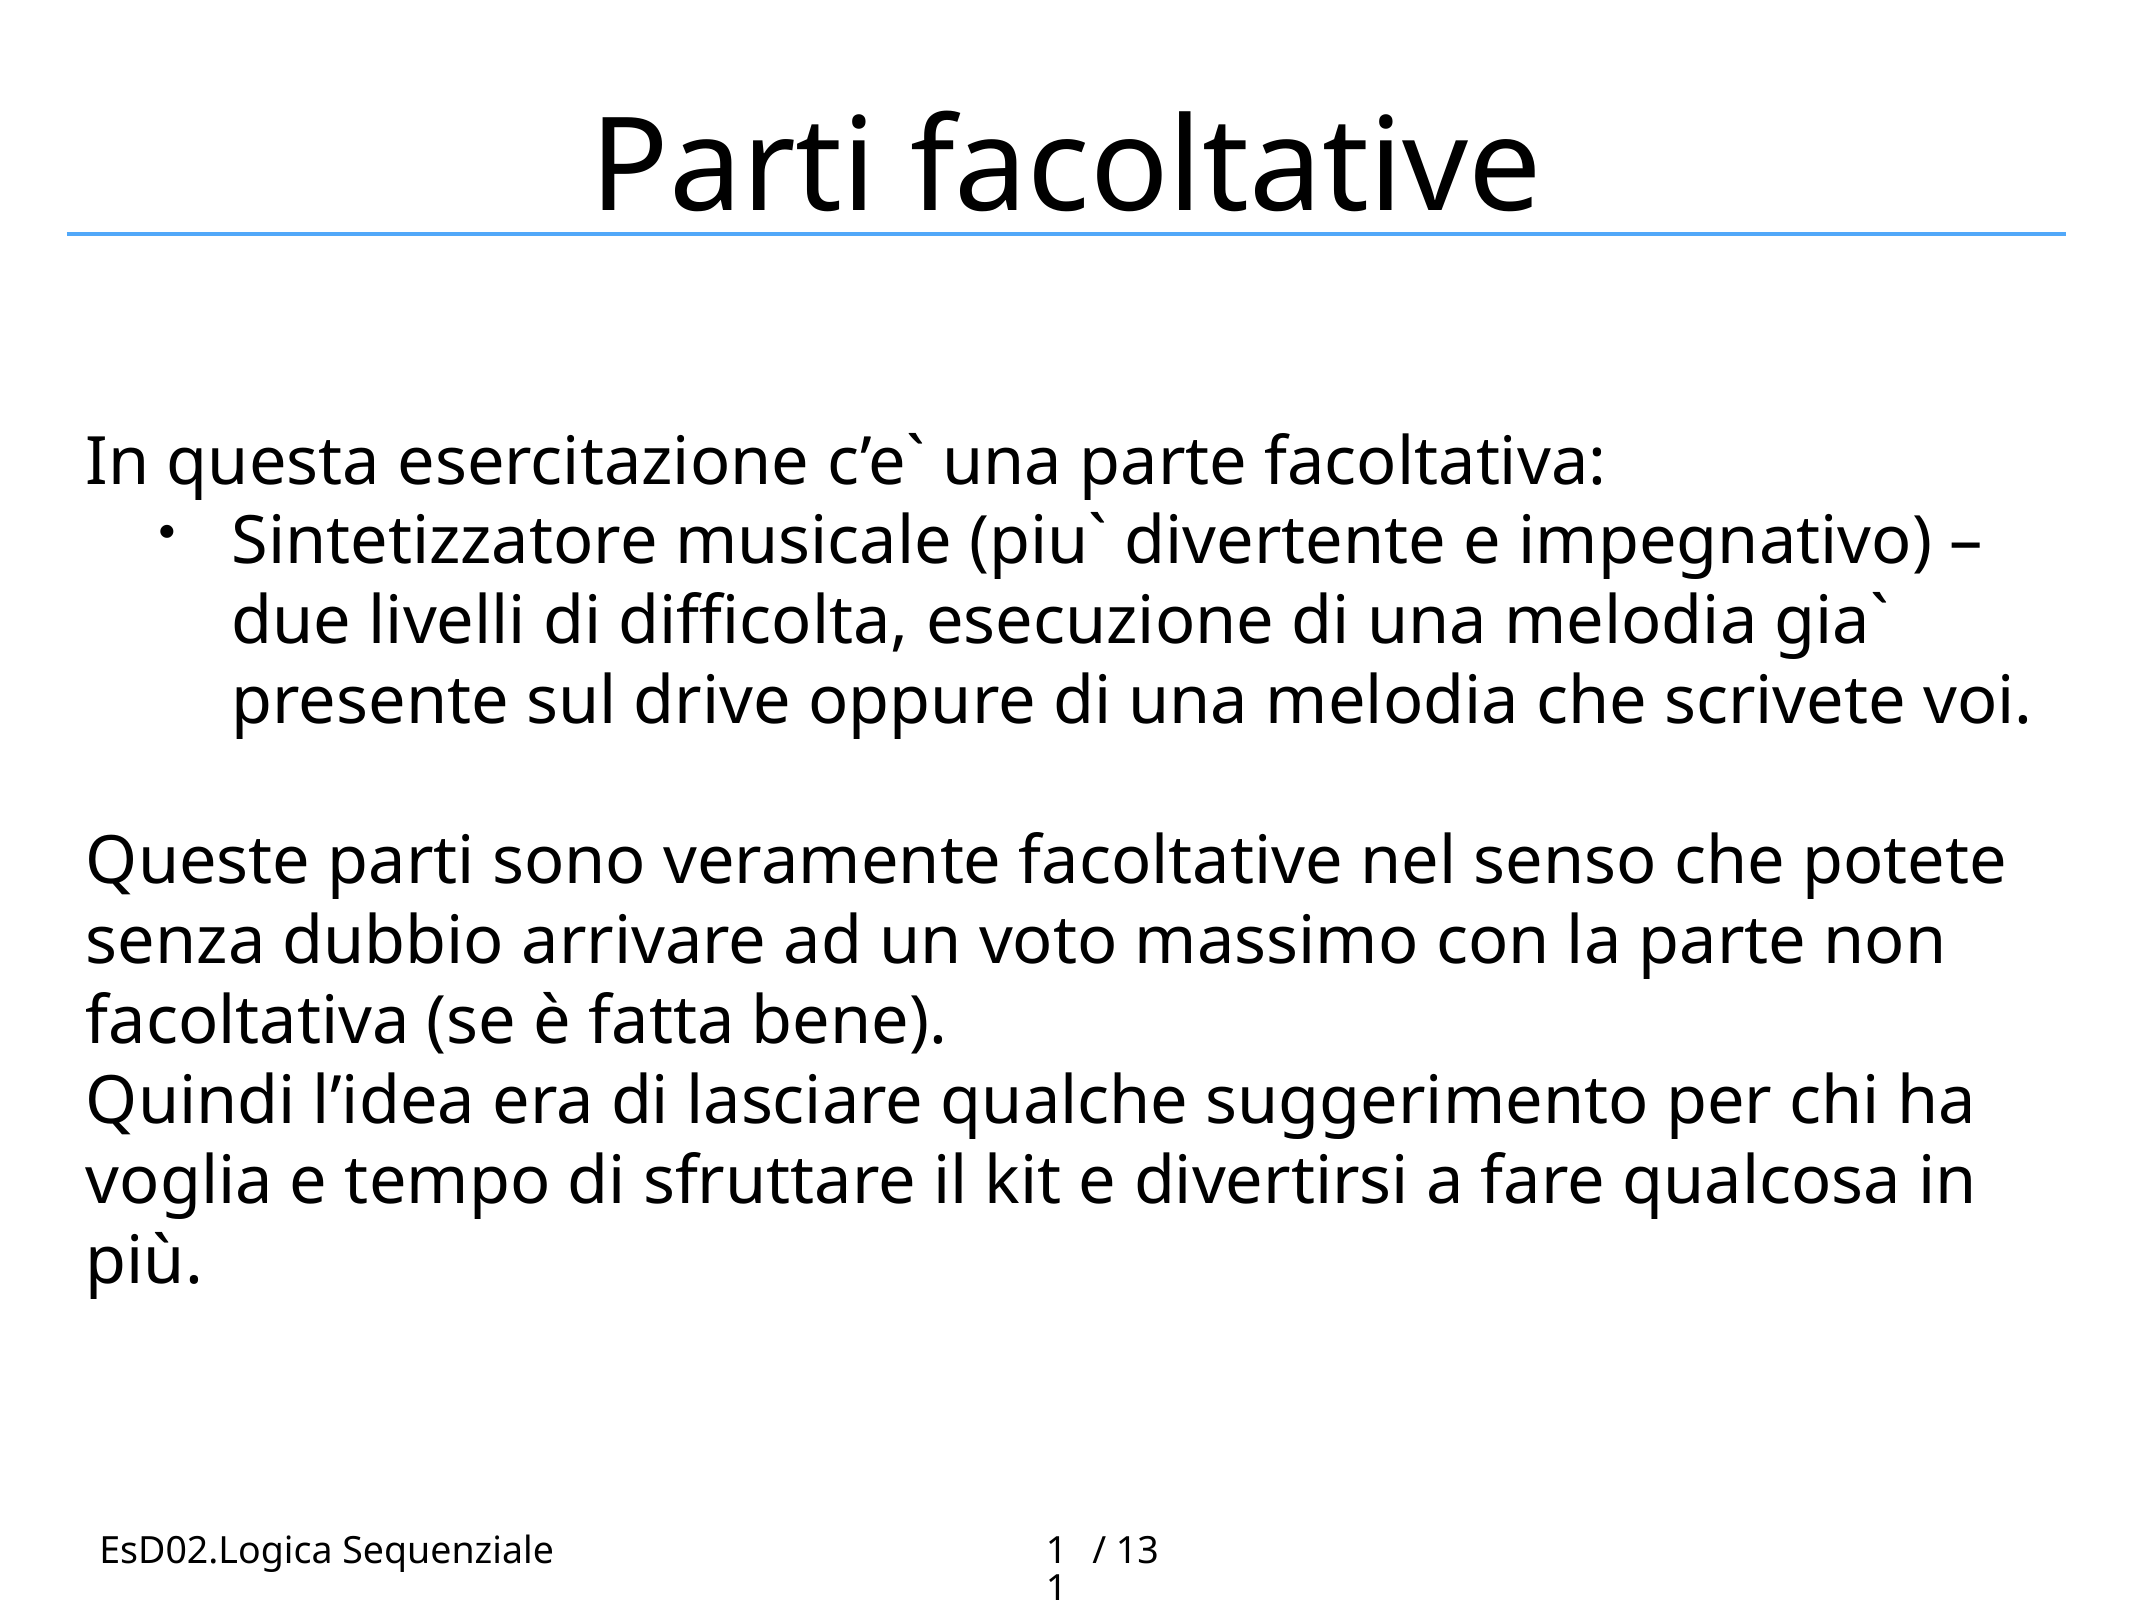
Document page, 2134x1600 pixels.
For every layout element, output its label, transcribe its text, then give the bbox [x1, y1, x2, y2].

text_box [990, 746, 1143, 854]
title Parti facoltative [155, 72, 1978, 244]
text_box In questa esercitazione c’e` una parte facoltativa: Sintetizzatore musicale (piu` divertente e impegnativo) – due livelli di difficolta, esecuzione di una melodia gia` presente sul drive oppure di una melodia che scrivete voi. Queste parti sono veramente facoltative nel senso che potete senza dubbio arrivare ad un voto massimo con la parte non facoltativa (se è fatta bene). Quindi l’idea era di lasciare qualche suggerimento per chi ha voglia e tempo di sfruttare il kit e divertirsi a fare qualcosa in più. [77, 409, 2056, 1306]
slide_number 11 [1036, 1517, 1097, 1581]
